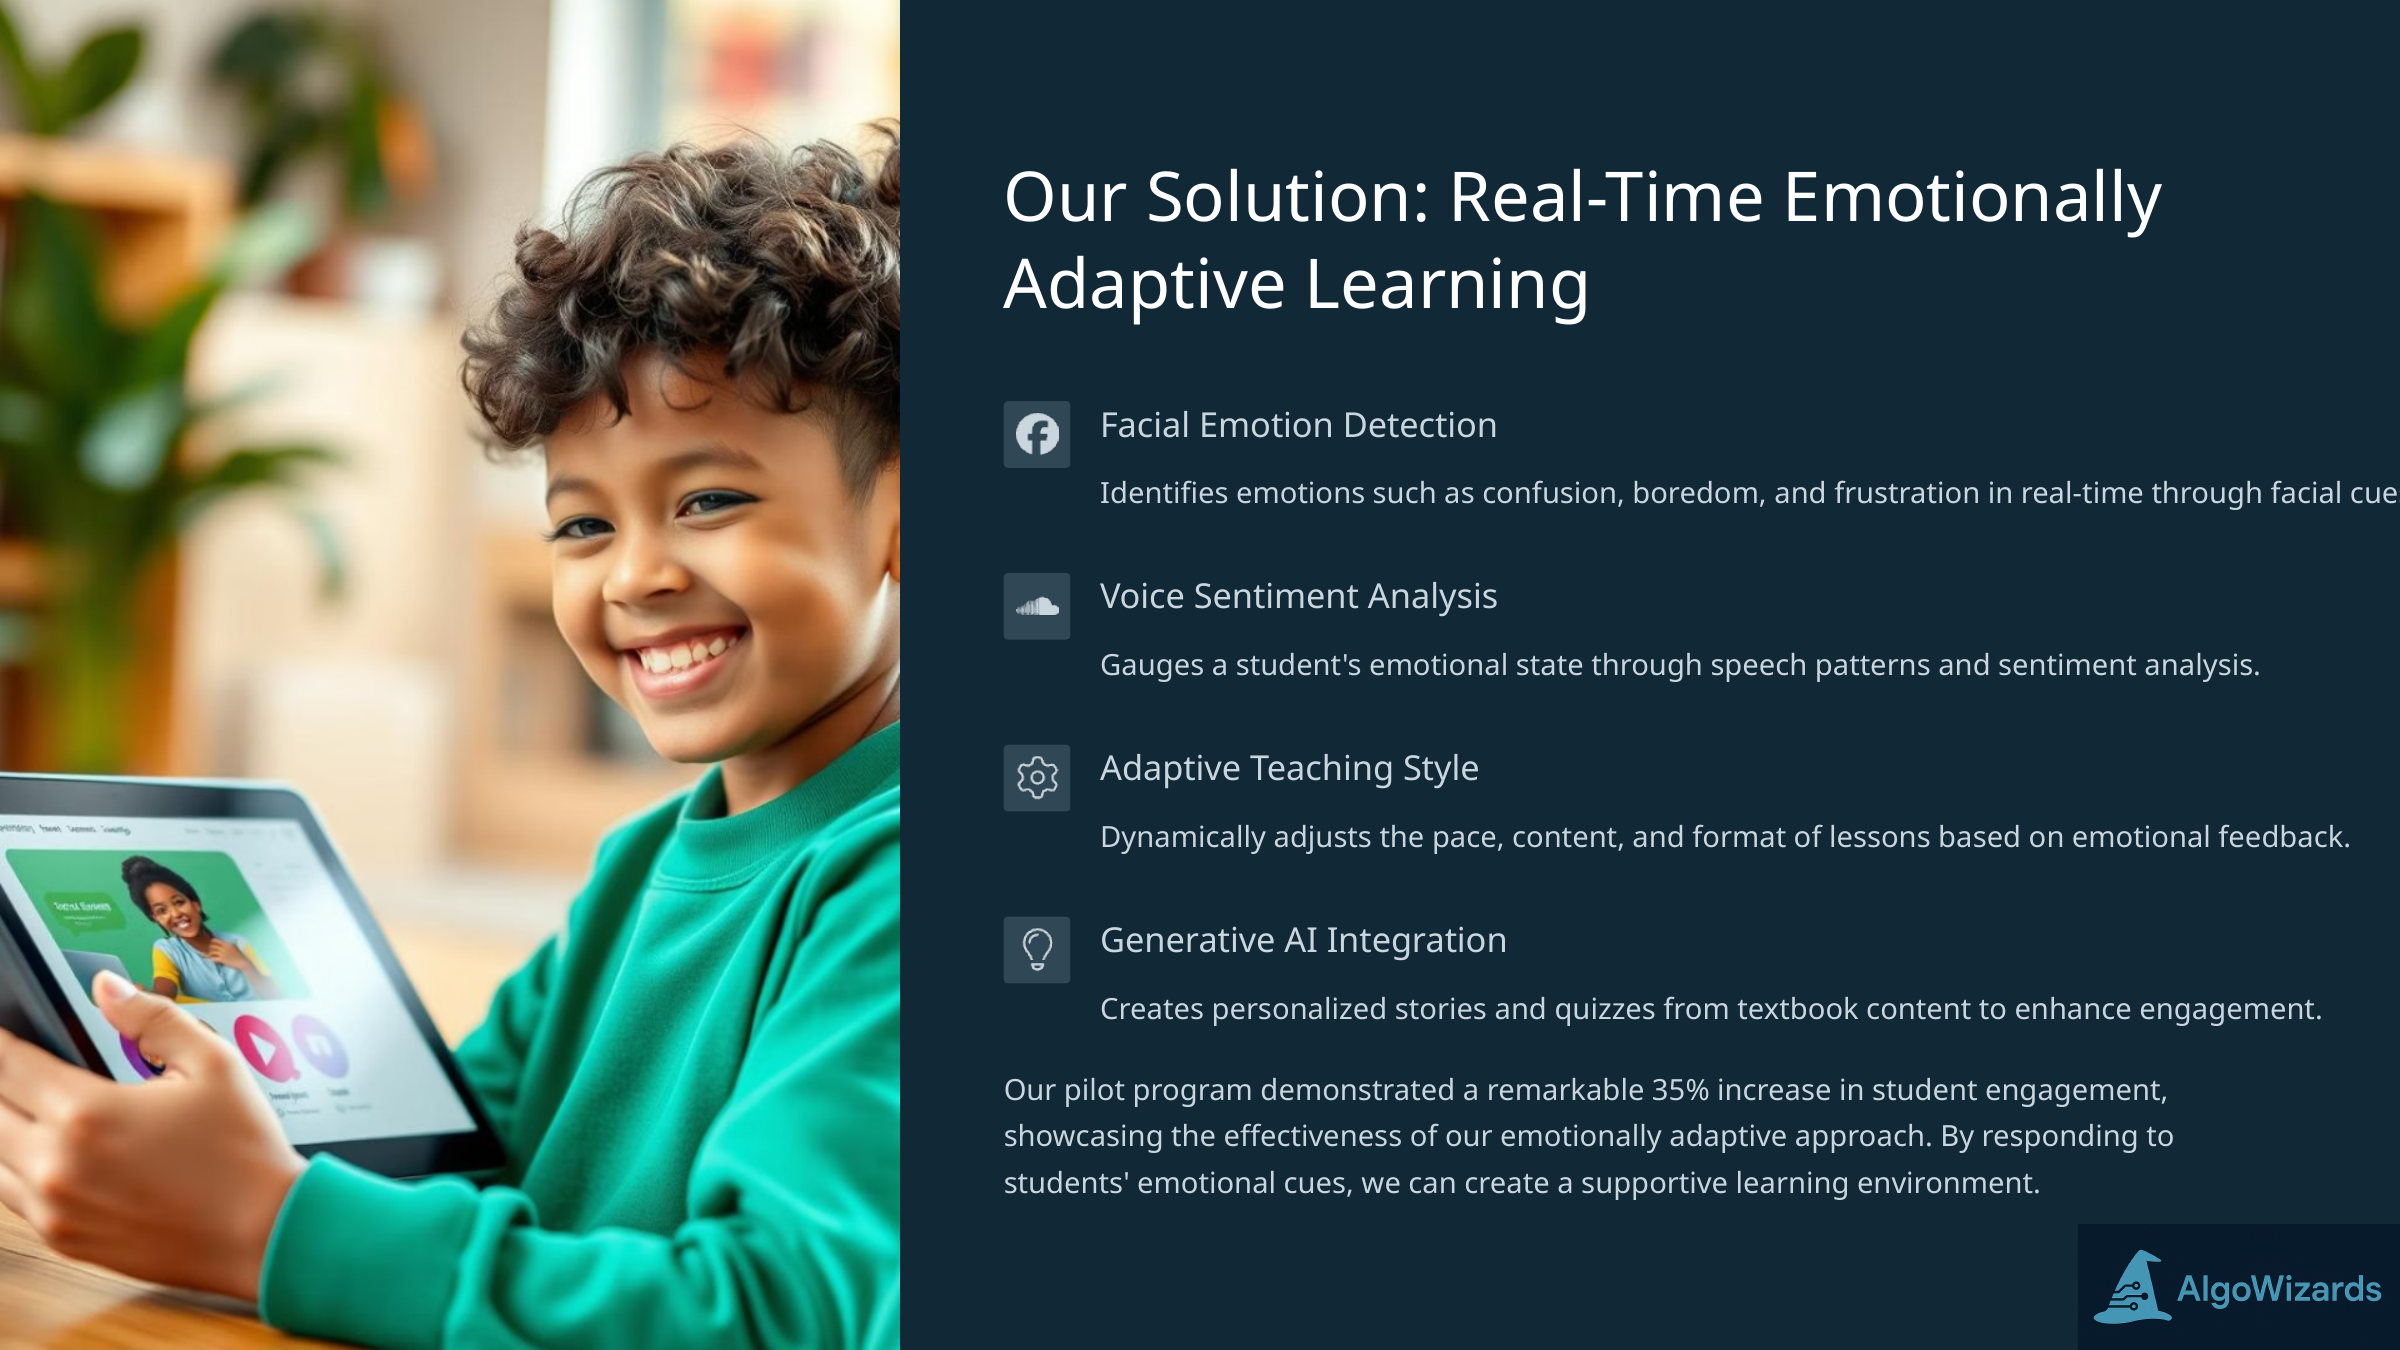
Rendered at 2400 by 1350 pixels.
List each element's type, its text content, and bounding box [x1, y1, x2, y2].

text_box Creates personalized stories and quizzes from textbook content to enhance engagement. [1100, 978, 2297, 1026]
text_box [1003, 916, 1071, 984]
text_box Voice Sentiment Analysis [1100, 572, 1624, 617]
text_box Our pilot program demonstrated a remarkable 35% increase in student engagement, showcasing the effectiveness of our emotionally adaptive approach. By responding to students' emotional cues, we can create a supportive learning environment. [1003, 1058, 2297, 1202]
text_box Gauges a student's emotional state through speech patterns and sentiment analysis. [1100, 634, 2297, 682]
text_box [1003, 744, 1071, 812]
picture [1016, 580, 1059, 633]
picture [2077, 1224, 2400, 1350]
picture [0, 0, 900, 1350]
text_box Identifies emotions such as confusion, boredom, and frustration in real-time through facial cues. [1100, 462, 2297, 510]
picture [1016, 408, 1059, 461]
text_box [1003, 572, 1071, 640]
picture [1016, 751, 1059, 805]
text_box [1003, 401, 1071, 468]
text_box Dynamically adjusts the pace, content, and format of lessons based on emotional feedback. [1100, 806, 2297, 854]
text_box Adaptive Teaching Style [1100, 744, 1600, 789]
text_box Facial Emotion Detection [1100, 401, 1623, 445]
picture [1016, 923, 1059, 977]
text_box Our Solution: Real-Time Emotionally Adaptive Learning [1003, 148, 2297, 324]
text_box Generative AI Integration [1100, 916, 1622, 961]
